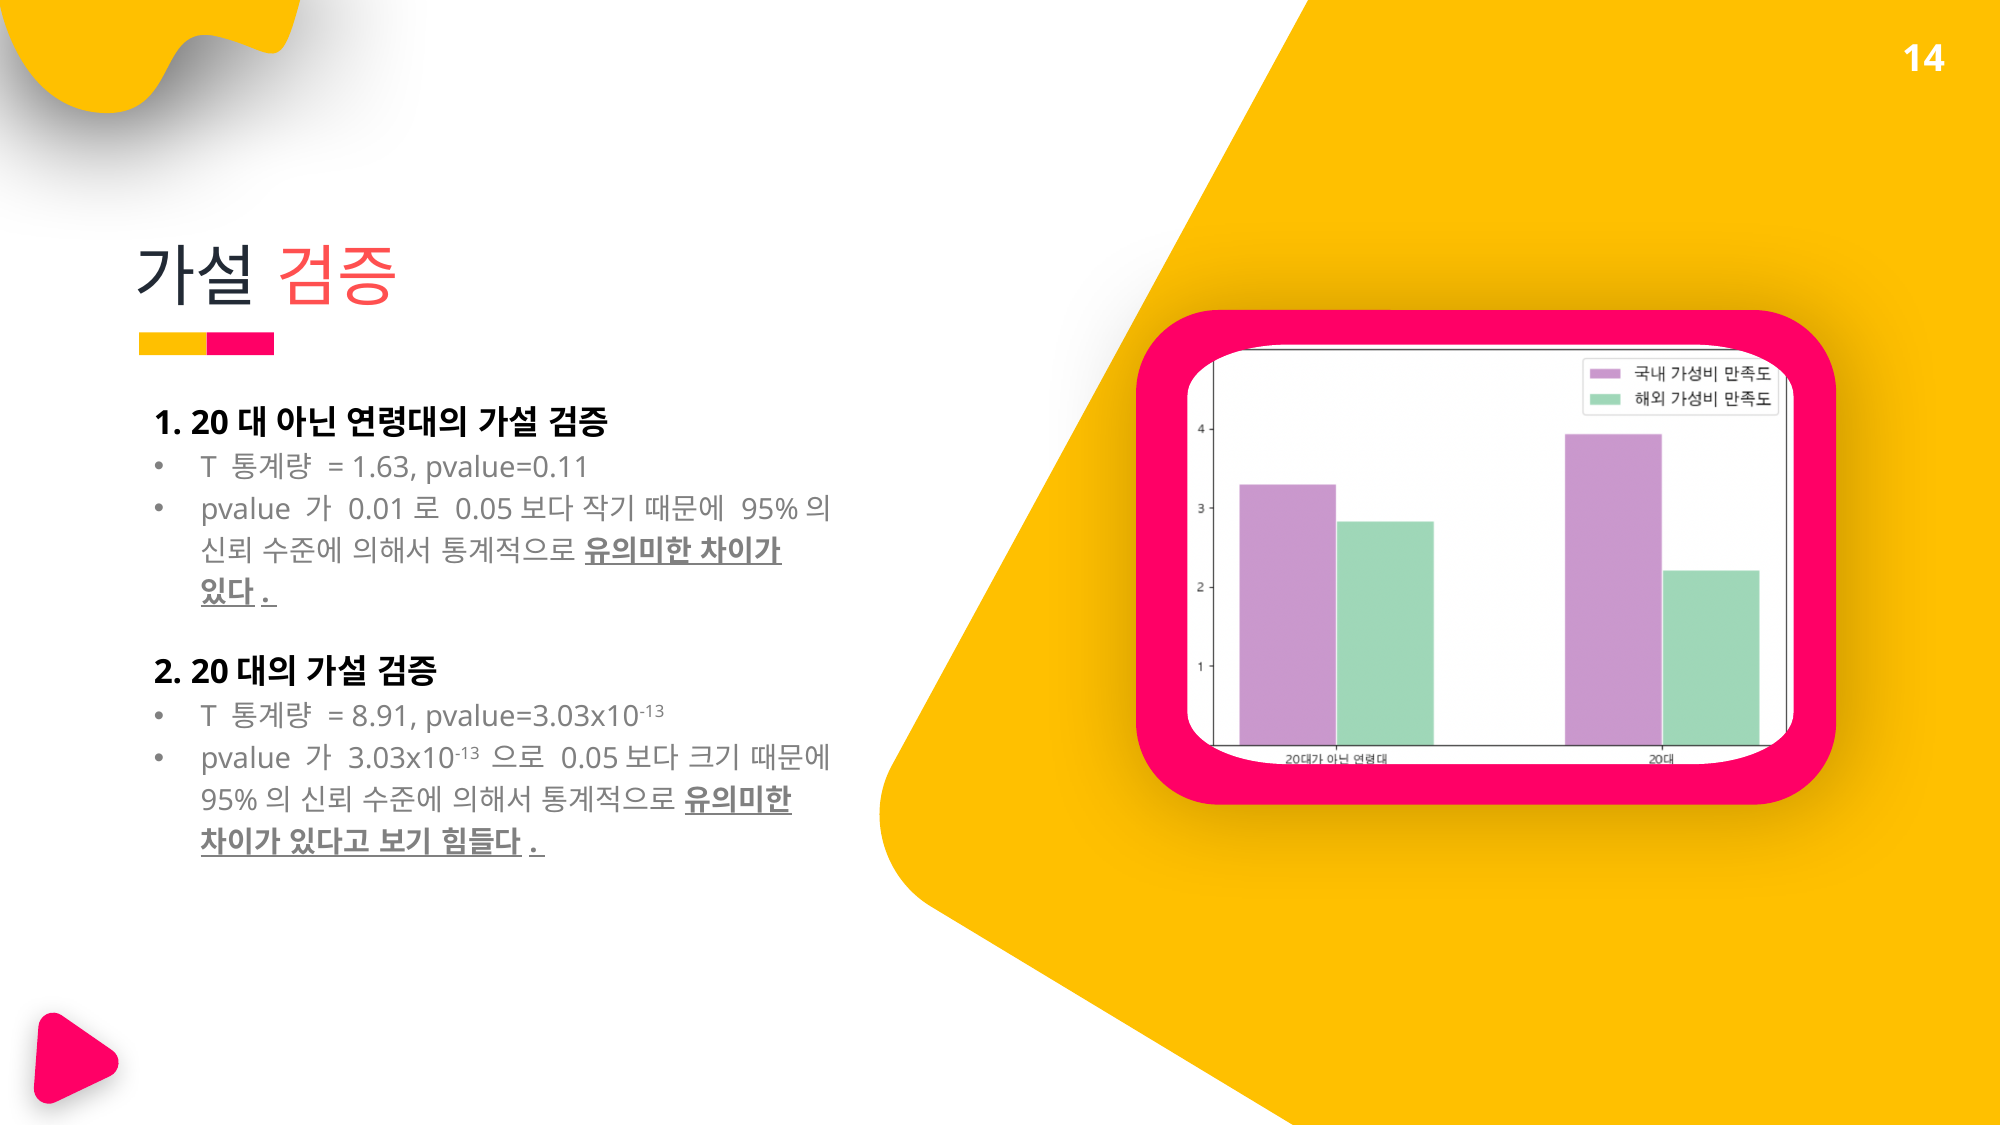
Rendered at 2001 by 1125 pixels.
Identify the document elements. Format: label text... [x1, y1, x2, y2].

text_box 가설 검증 [119, 226, 791, 322]
picture [1187, 344, 1794, 765]
text_box [0, 0, 301, 114]
text_box 14 [1698, 26, 1960, 87]
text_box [138, 332, 274, 356]
text_box [1135, 308, 1838, 806]
text_box [33, 1012, 119, 1104]
text_box [878, 0, 2000, 1125]
text_box 1. 20대 아닌 연령대의 가설 검증 T 통계량 = 1.63, pvalue=0.11 pvalue 가 0.01로 0.05보다 작기 때문에 95%의 신뢰 수준에 의해서 통계적으로 유의미한 차이가 있다. 2. 20대의 가설 검증 T 통계량 = 8.91, pvalue=3.03x10-13 pvalue 가 3.03x10-13 으로 0.05보다 크기 때문에 95%의 신뢰 수준에 의해서 통계적으로 유의미한 차이가 있다고 보기 힘들다. [138, 393, 853, 948]
